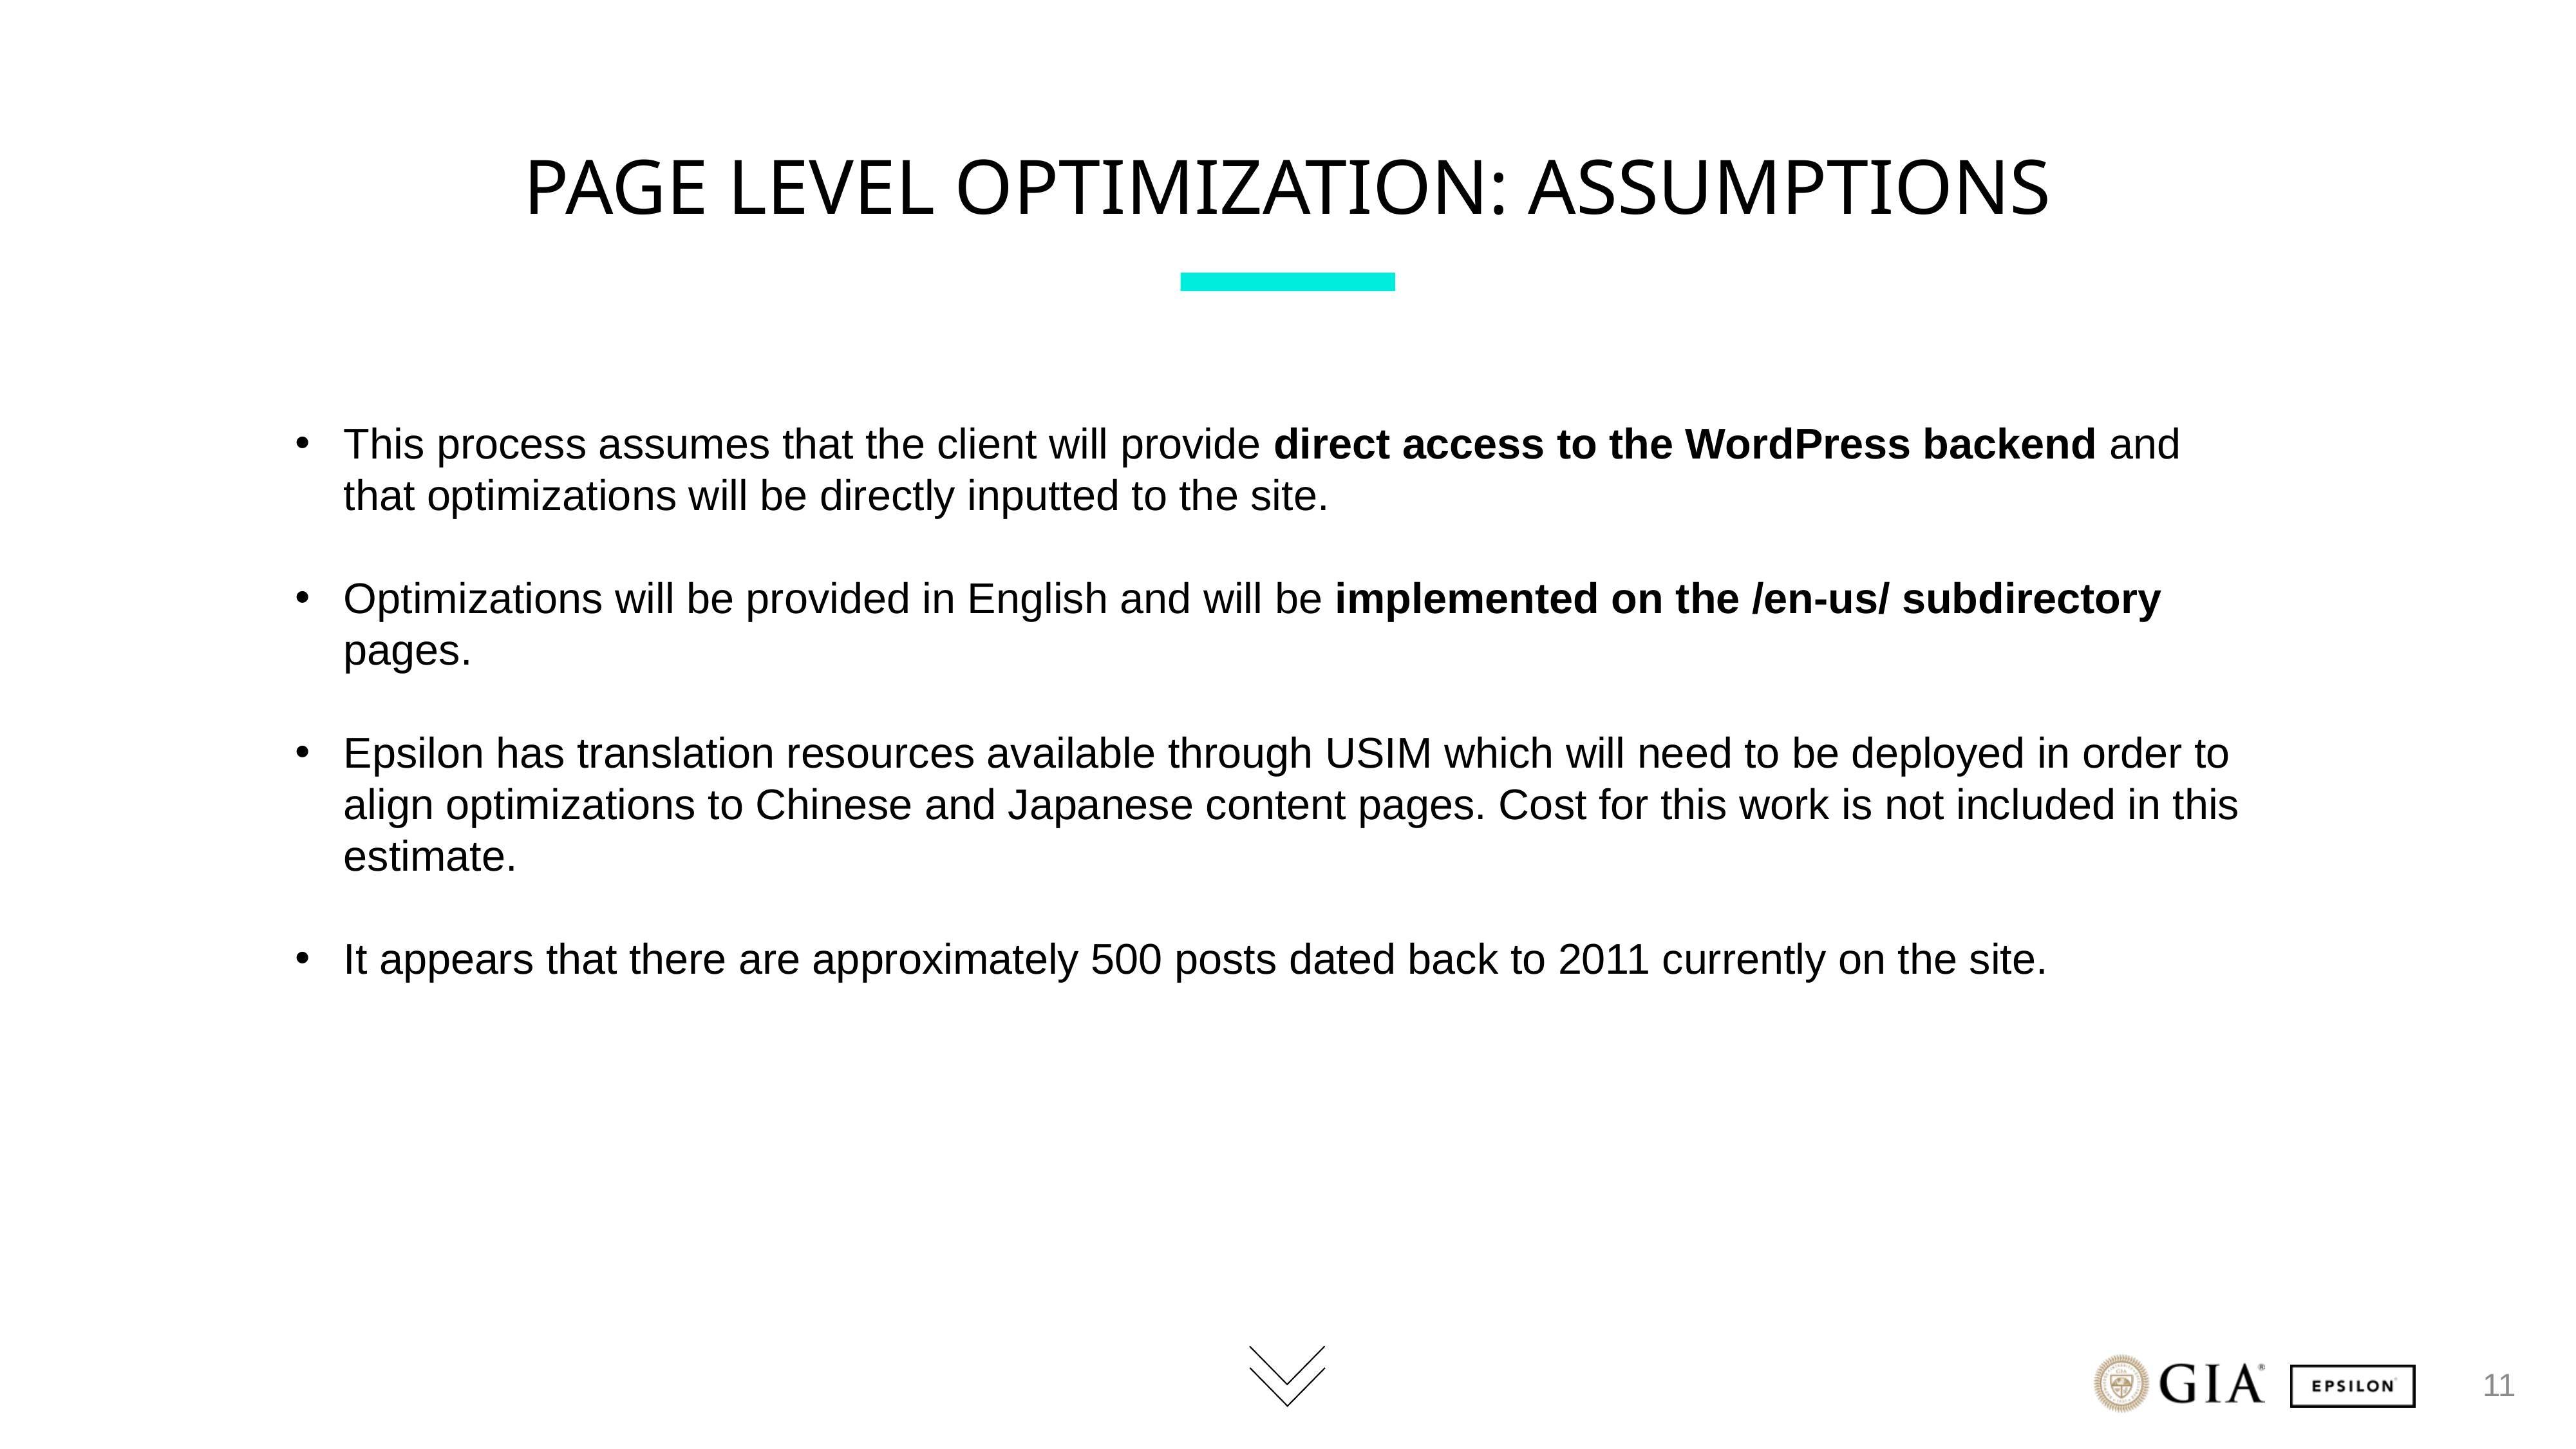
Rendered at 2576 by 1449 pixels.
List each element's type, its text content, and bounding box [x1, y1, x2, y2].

picture [2290, 1365, 2416, 1408]
text_box This process assumes that the client will provide direct access to the WordPress backend and that optimizations will be directly inputted to the site. Optimizations will be provided in English and will be implemented on the /en-us/ subdirectory pages. Epsilon has translation resources available through USIM which will need to be deployed in order to align optimizations to Chinese and Japanese content pages. Cost for this work is not included in this estimate. It appears that there are approximately 500 posts dated back to 2011 currently on the site. [285, 411, 2273, 988]
title Page level optimization: assumptions [145, 133, 2431, 231]
picture [2093, 1354, 2265, 1413]
